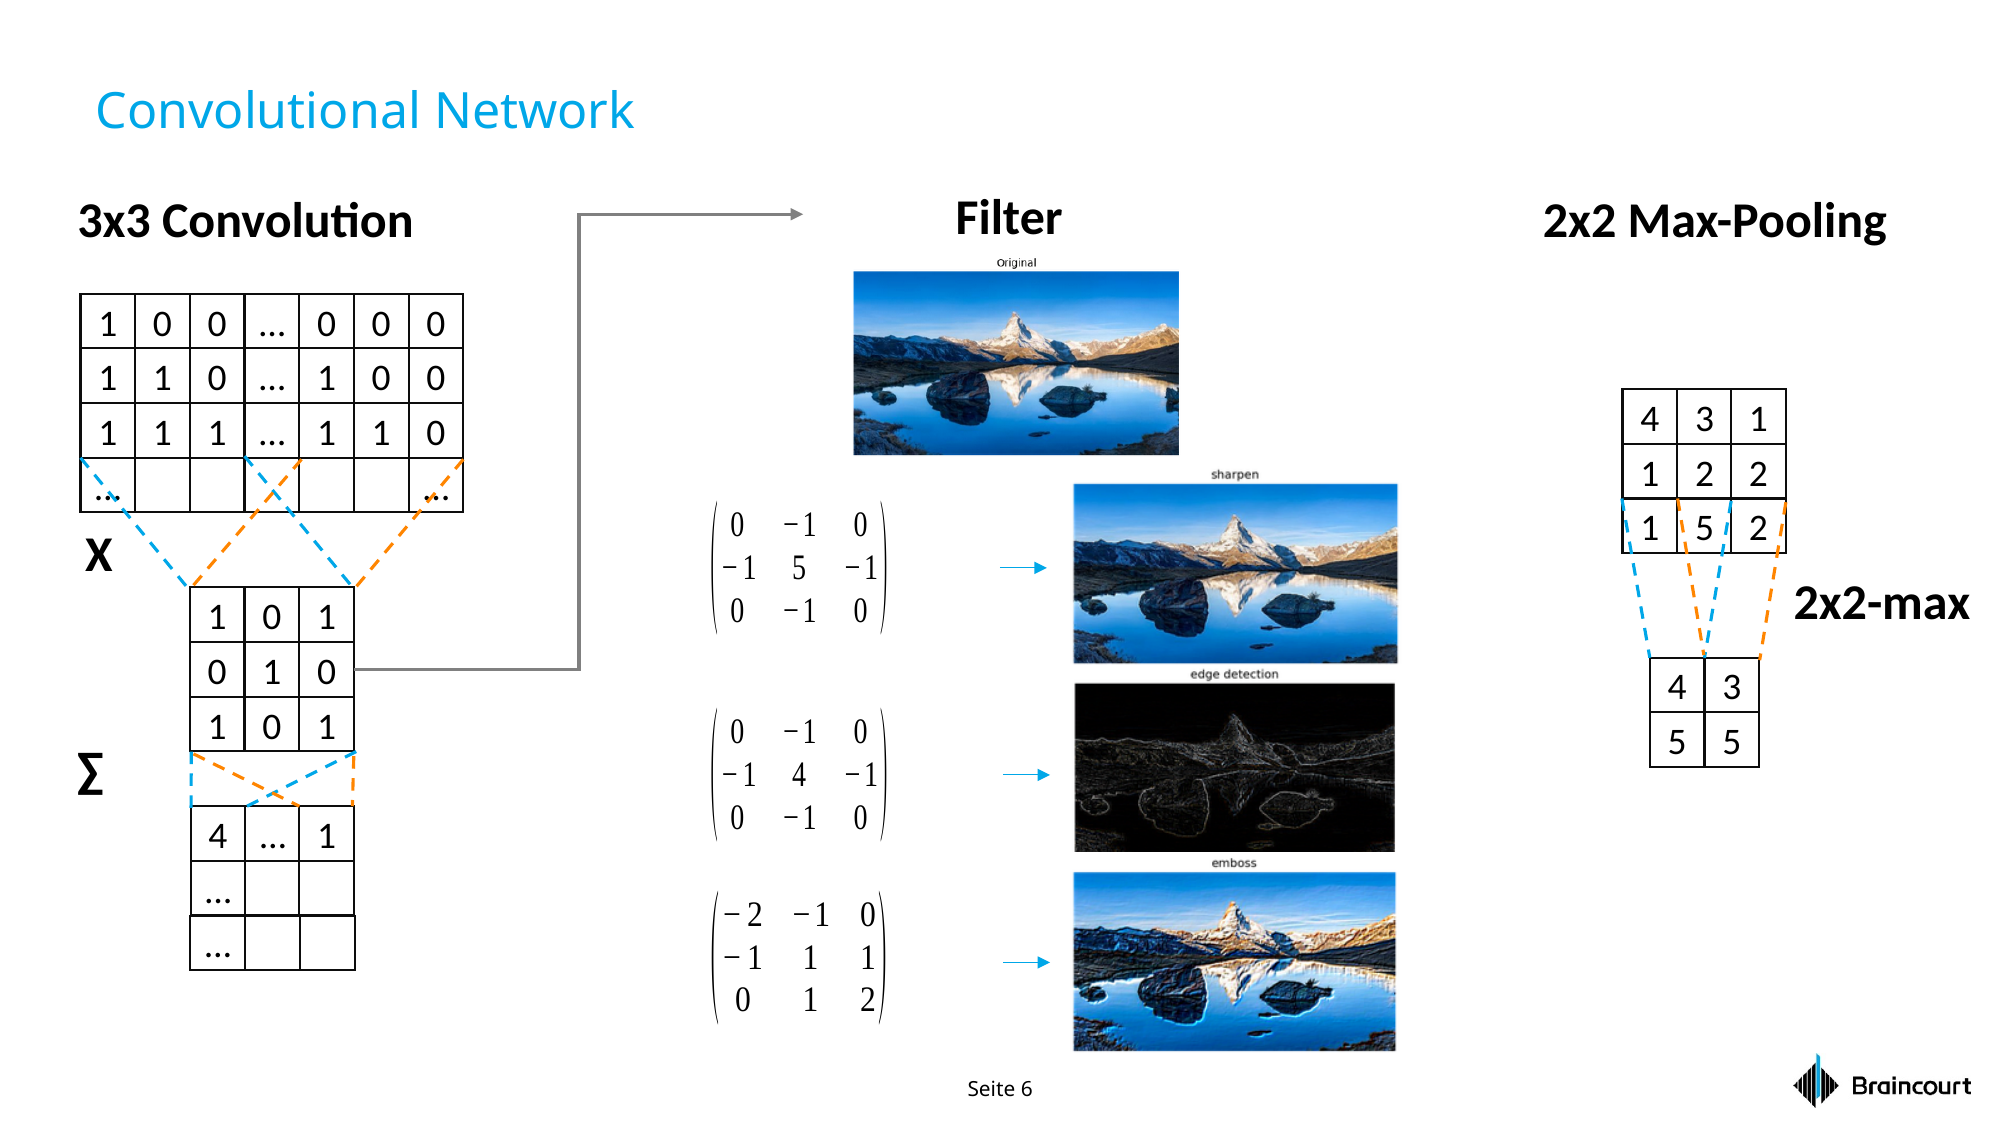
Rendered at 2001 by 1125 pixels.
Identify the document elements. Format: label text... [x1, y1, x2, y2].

text_box 4 [1649, 657, 1703, 711]
text_box 1 [244, 641, 298, 696]
text_box 3 [1676, 388, 1730, 443]
text_box 2 [1676, 443, 1730, 497]
text_box 1 [134, 402, 189, 457]
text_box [1704, 500, 1732, 658]
text_box 2x2-max [1786, 562, 1993, 637]
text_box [80, 457, 190, 591]
text_box 5 [1649, 711, 1703, 768]
text_box … [189, 915, 244, 971]
text_box 3 [1703, 657, 1760, 711]
text_box 1 [298, 590, 353, 641]
text_box 1 [189, 586, 244, 641]
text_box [1759, 502, 1786, 661]
text_box 0 [244, 696, 298, 752]
text_box 1 [298, 402, 353, 456]
picture [1793, 1053, 1971, 1108]
text_box 0 [189, 347, 244, 402]
text_box … [190, 860, 244, 915]
text_box 1 [79, 347, 134, 402]
text_box X [70, 513, 80, 589]
text_box 3x3 Convolution [62, 180, 518, 256]
text_box 1 [1730, 388, 1787, 443]
text_box … [244, 293, 298, 347]
text_box [298, 860, 355, 915]
text_box 1 [298, 807, 355, 860]
text_box 0 [298, 641, 355, 696]
text_box 2x2 Max-Pooling [1528, 180, 1983, 256]
text_box 2 [1730, 497, 1787, 554]
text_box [193, 753, 300, 807]
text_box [192, 459, 302, 587]
text_box 1 [134, 347, 189, 402]
text_box 1 [298, 347, 353, 402]
text_box [244, 915, 299, 971]
text_box … [244, 807, 298, 860]
text_box [244, 860, 298, 915]
text_box 1 [298, 696, 355, 751]
text_box [299, 915, 356, 971]
text_box 4 [1621, 388, 1676, 443]
text_box Filter [803, 176, 1216, 252]
title Convolutional Network [80, 77, 1904, 142]
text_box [353, 214, 804, 670]
text_box 1 [1621, 497, 1676, 554]
text_box 5 [1703, 711, 1760, 768]
text_box 1 [79, 402, 134, 457]
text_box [1621, 498, 1650, 658]
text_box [244, 456, 353, 590]
text_box … [244, 347, 298, 402]
text_box 1 [189, 696, 244, 752]
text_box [246, 751, 357, 807]
picture [847, 254, 1185, 462]
text_box 0 [134, 293, 189, 347]
text_box 1 [79, 293, 134, 347]
text_box 1 [189, 402, 244, 457]
text_box 1 [1621, 443, 1676, 497]
picture [1066, 464, 1405, 1060]
text_box 0 [189, 641, 244, 696]
text_box 2 [1730, 443, 1787, 497]
text_box 0 [189, 293, 244, 347]
text_box … [244, 402, 298, 456]
text_box 0 [244, 590, 298, 641]
text_box 0 [298, 293, 353, 347]
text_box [1677, 498, 1704, 656]
text_box ∑ [61, 730, 154, 806]
text_box 4 [190, 807, 244, 860]
